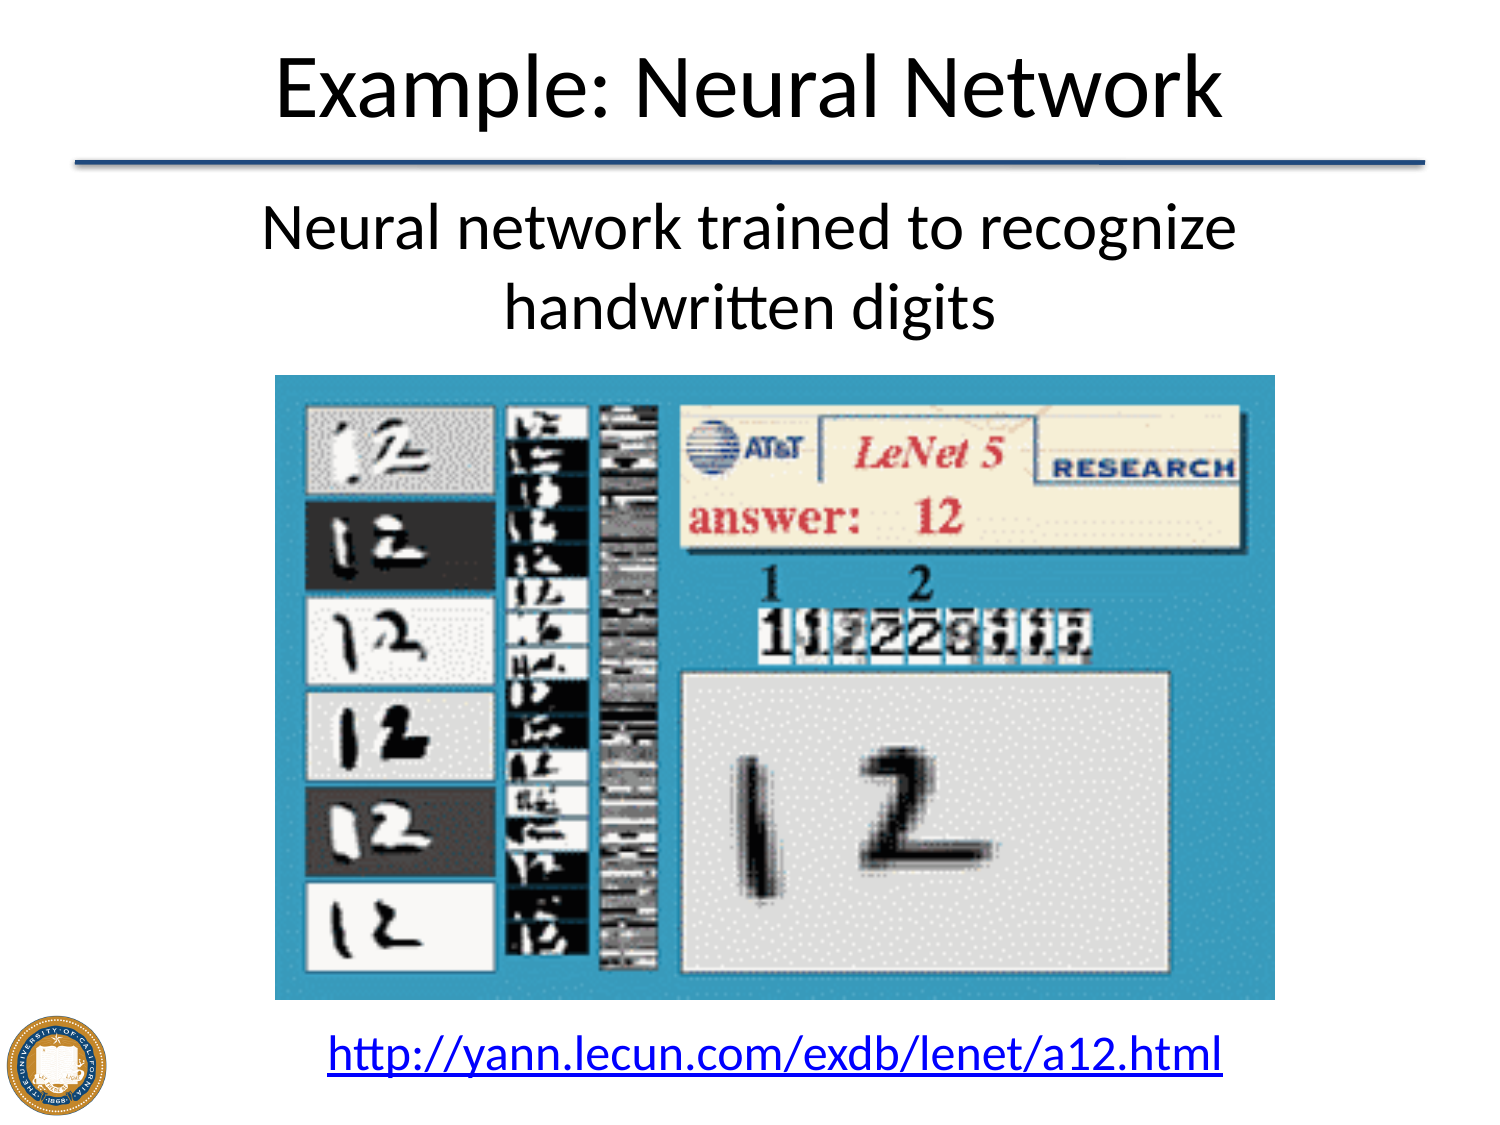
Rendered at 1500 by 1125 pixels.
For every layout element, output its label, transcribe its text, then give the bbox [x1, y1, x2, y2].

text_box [274, 374, 1276, 1001]
picture [6, 1015, 99, 1116]
title Example: Neural Network [75, 0, 1425, 174]
list http://yann.lecun.com/exdb/lenet/a12.html [99, 1012, 1450, 1125]
list Neural network trained to recognize handwritten digits [75, 174, 1425, 918]
